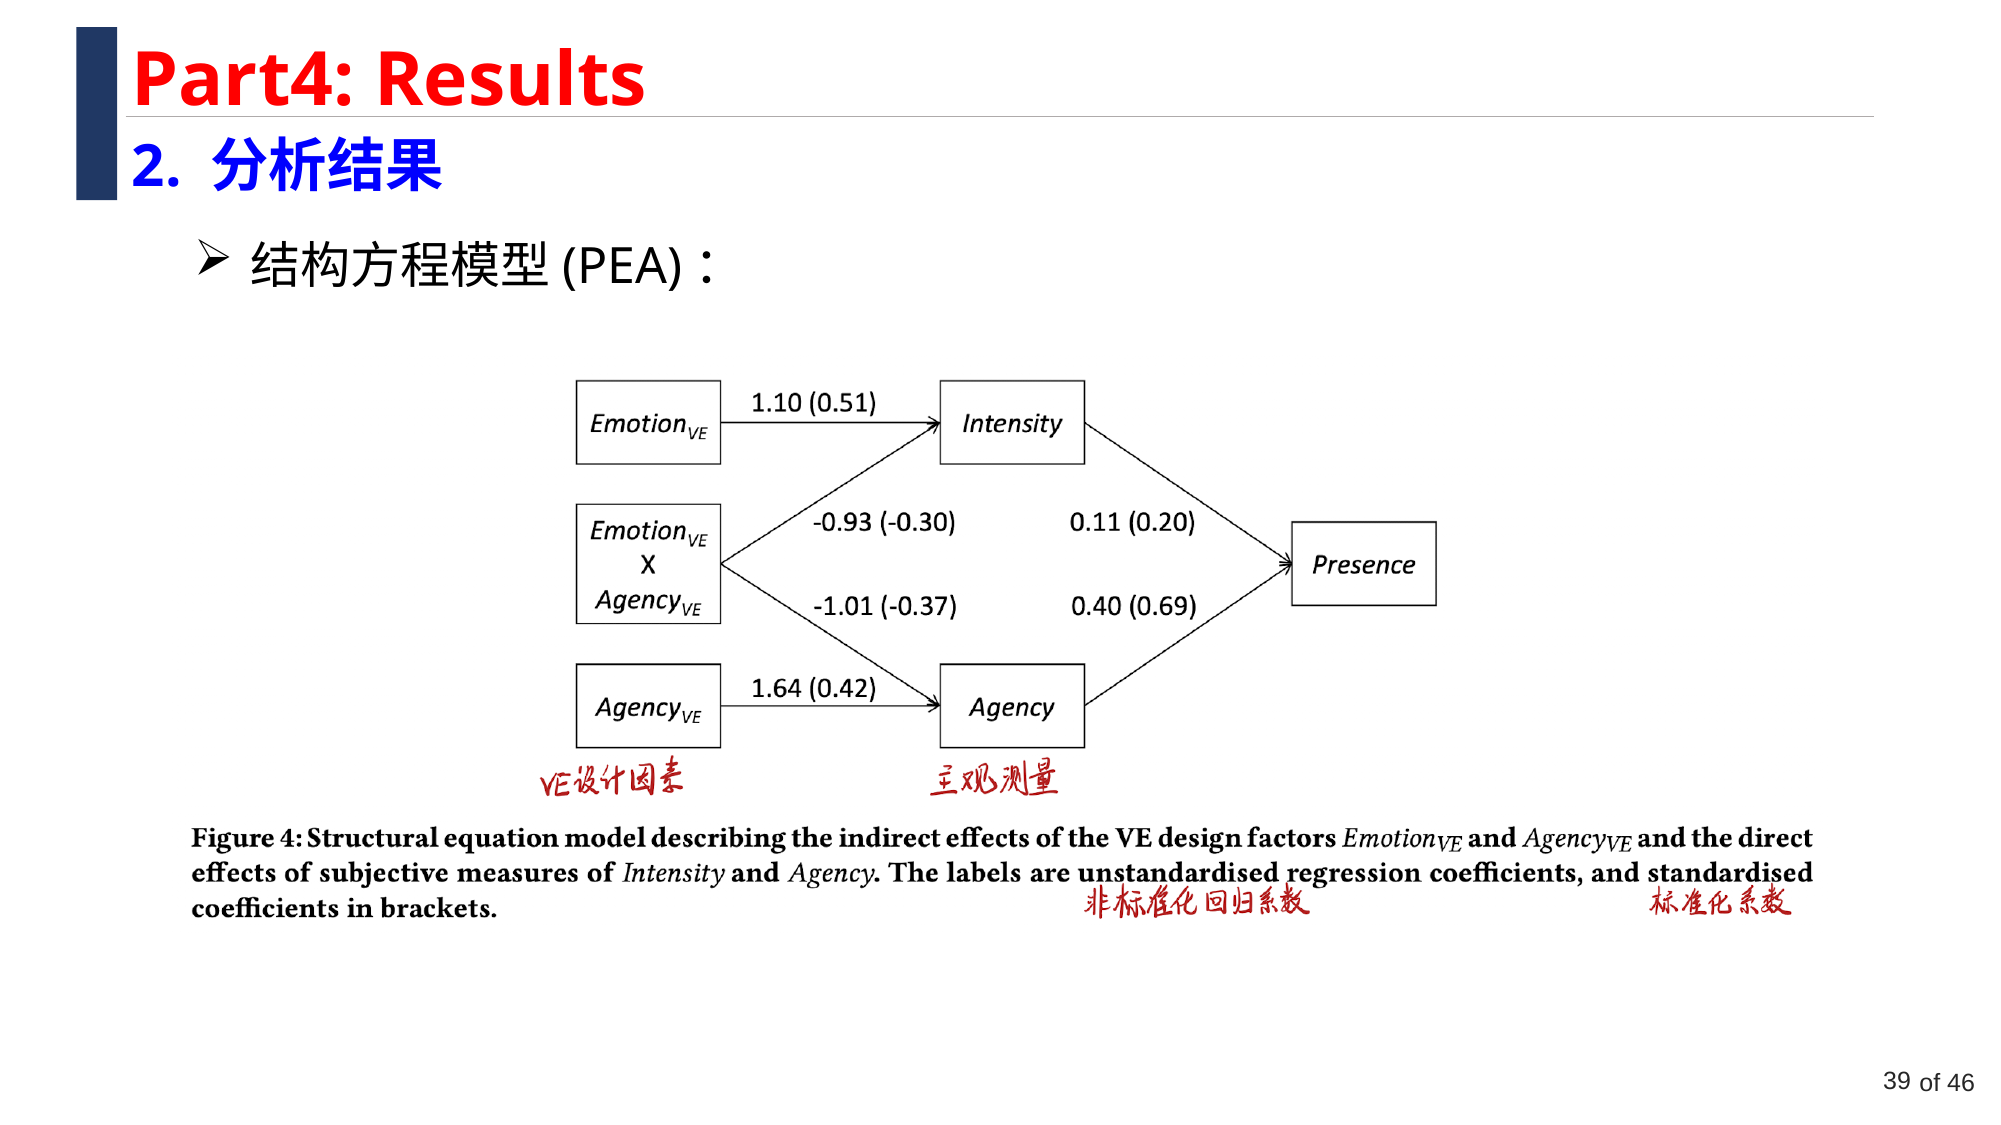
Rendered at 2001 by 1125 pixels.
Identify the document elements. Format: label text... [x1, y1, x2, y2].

list Part4: Results [117, 51, 1039, 101]
picture [172, 354, 1828, 934]
text_box 结构方程模型(PEA)： [179, 226, 1971, 301]
slide_number 39 [1865, 1057, 1929, 1103]
list 2. 分析结果 [117, 128, 1910, 199]
